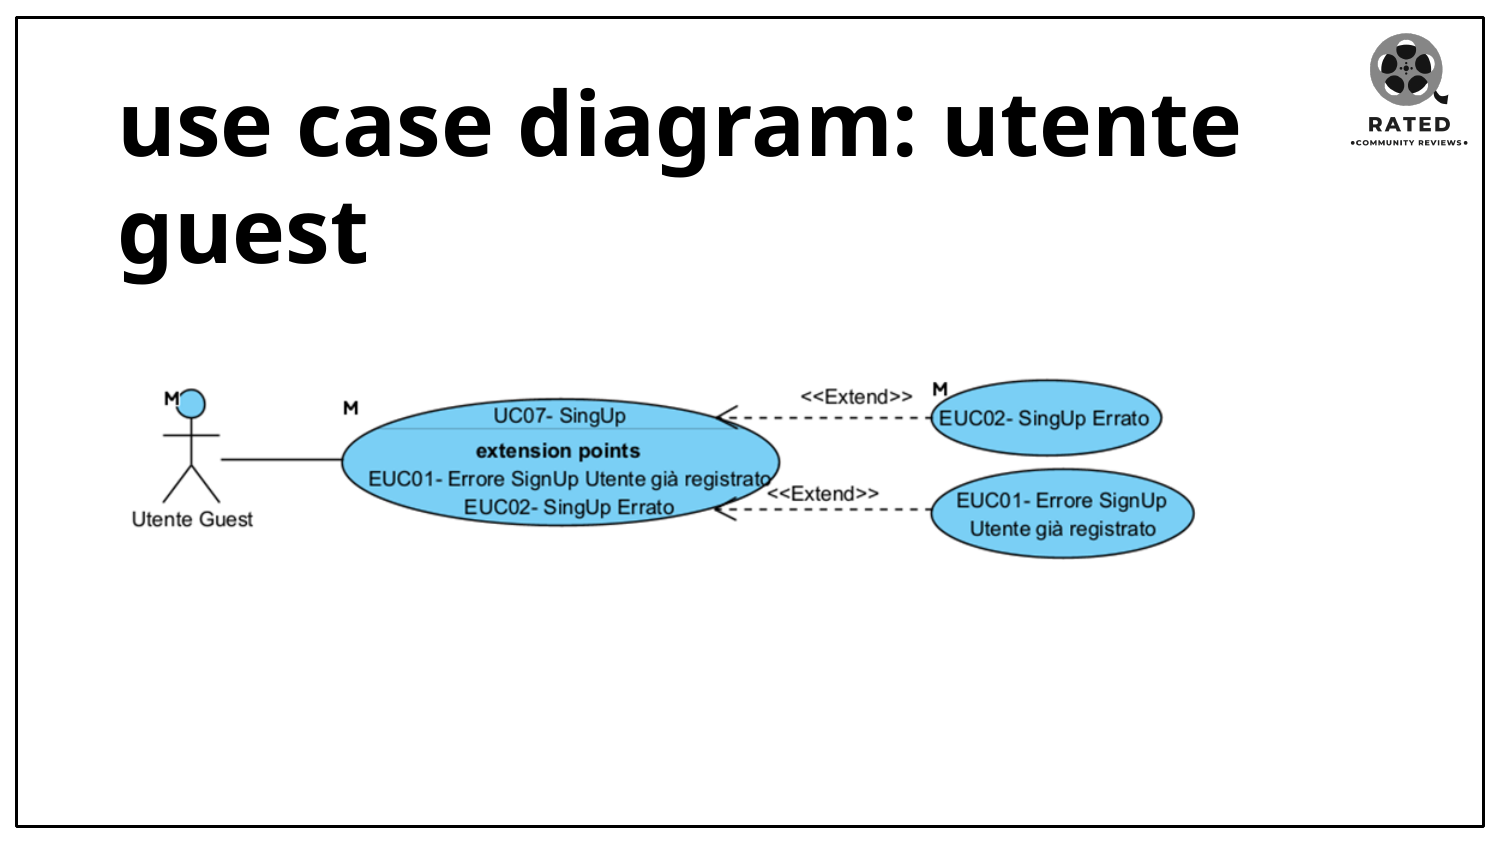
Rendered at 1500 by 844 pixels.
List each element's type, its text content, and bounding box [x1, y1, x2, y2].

picture [102, 314, 1243, 626]
picture [1305, 0, 1500, 198]
title use case diagram: utente guest [102, 51, 1300, 168]
